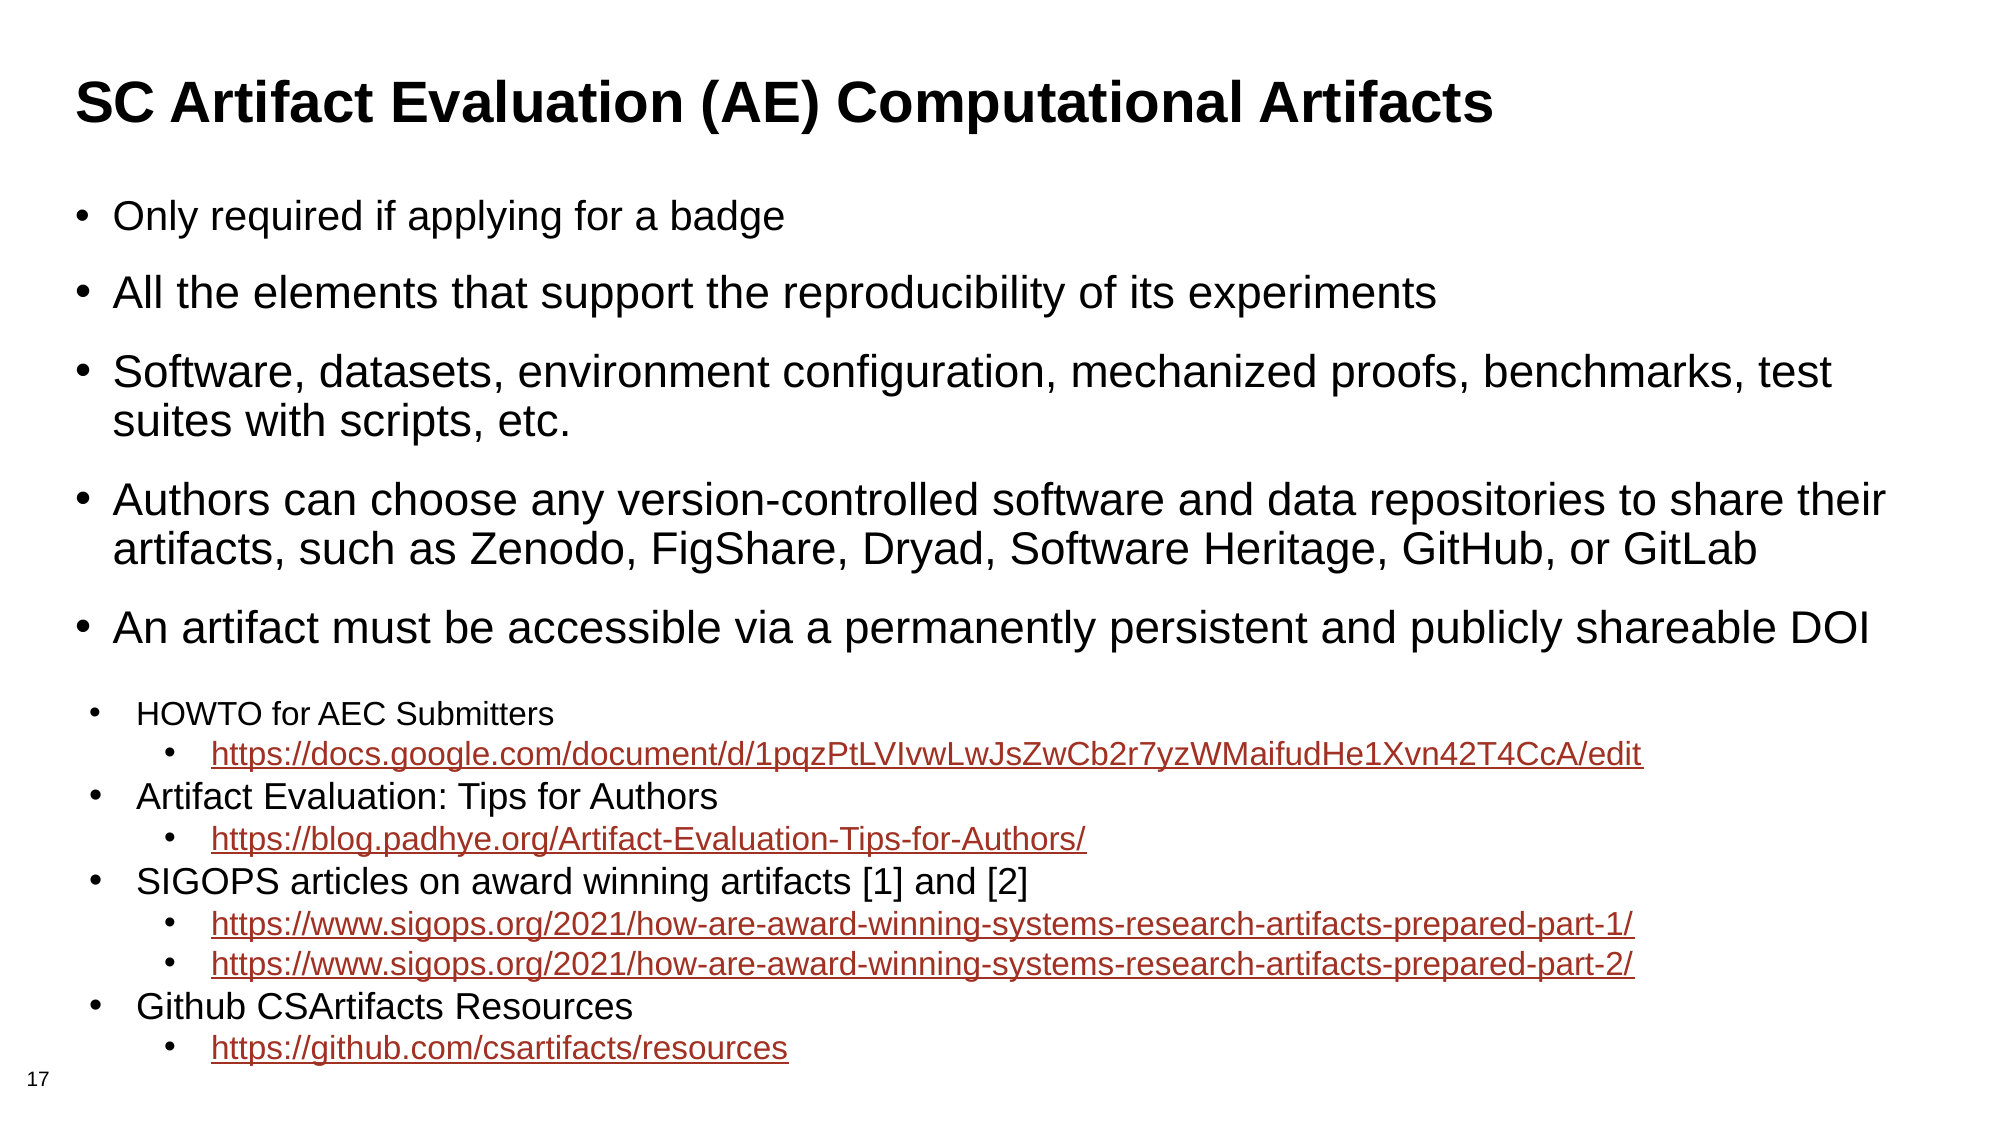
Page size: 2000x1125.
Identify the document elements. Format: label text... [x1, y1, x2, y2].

text_box HOWTO for AEC Submitters https://docs.google.com/document/d/1pqzPtLVIvwLwJsZwCb2r7yzWMaifudHe1Xvn42T4CcA/edit Artifact Evaluation: Tips for Authors https://blog.padhye.org/Artifact-Evaluation-Tips-for-Authors/ SIGOPS articles on award winning artifacts [1] and [2] https://www.sigops.org/2021/how-are-award-winning-systems-research-artifacts-prepared-part-1/ https://www.sigops.org/2021/how-are-award-winning-systems-research-artifacts-prepared-part-2/ Github CSArtifacts Resources https://github.com/csartifacts/resources [74, 684, 1857, 1074]
title SC Artifact Evaluation (AE) Computational Artifacts [59, 67, 1926, 186]
list Only required if applying for a badge All the elements that support the reproducibility of its experiments Software, datasets, environment configuration, mechanized proofs, benchmarks, test suites with scripts, etc. Authors can choose any version-controlled software and data repositories to share their artifacts, such as Zenodo, FigShare, Dryad, Software Heritage, GitHub, or GitLab An artifact must be accessible via a permanently persistent and publicly shareable DOI [59, 186, 1926, 852]
